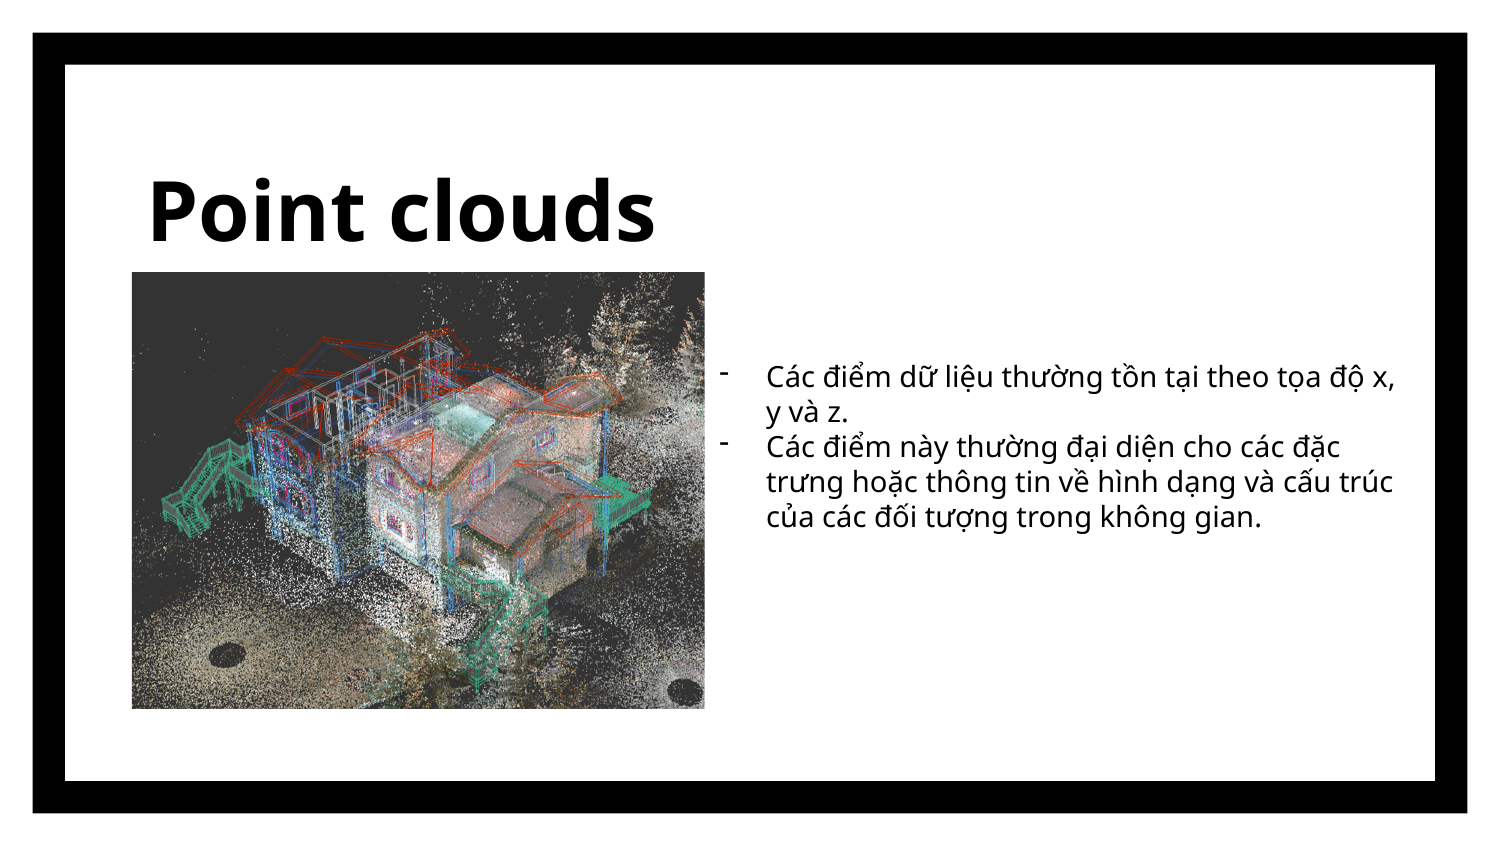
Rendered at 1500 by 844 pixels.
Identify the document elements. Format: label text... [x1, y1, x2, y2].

text_box Các điểm dữ liệu thường tồn tại theo tọa độ x, y và z. Các điểm này thường đại diện cho các đặc trưng hoặc thông tin về hình dạng và cấu trúc của các đối tượng trong không gian. [709, 350, 1420, 541]
picture [131, 272, 705, 709]
title Point clouds [131, 144, 944, 273]
